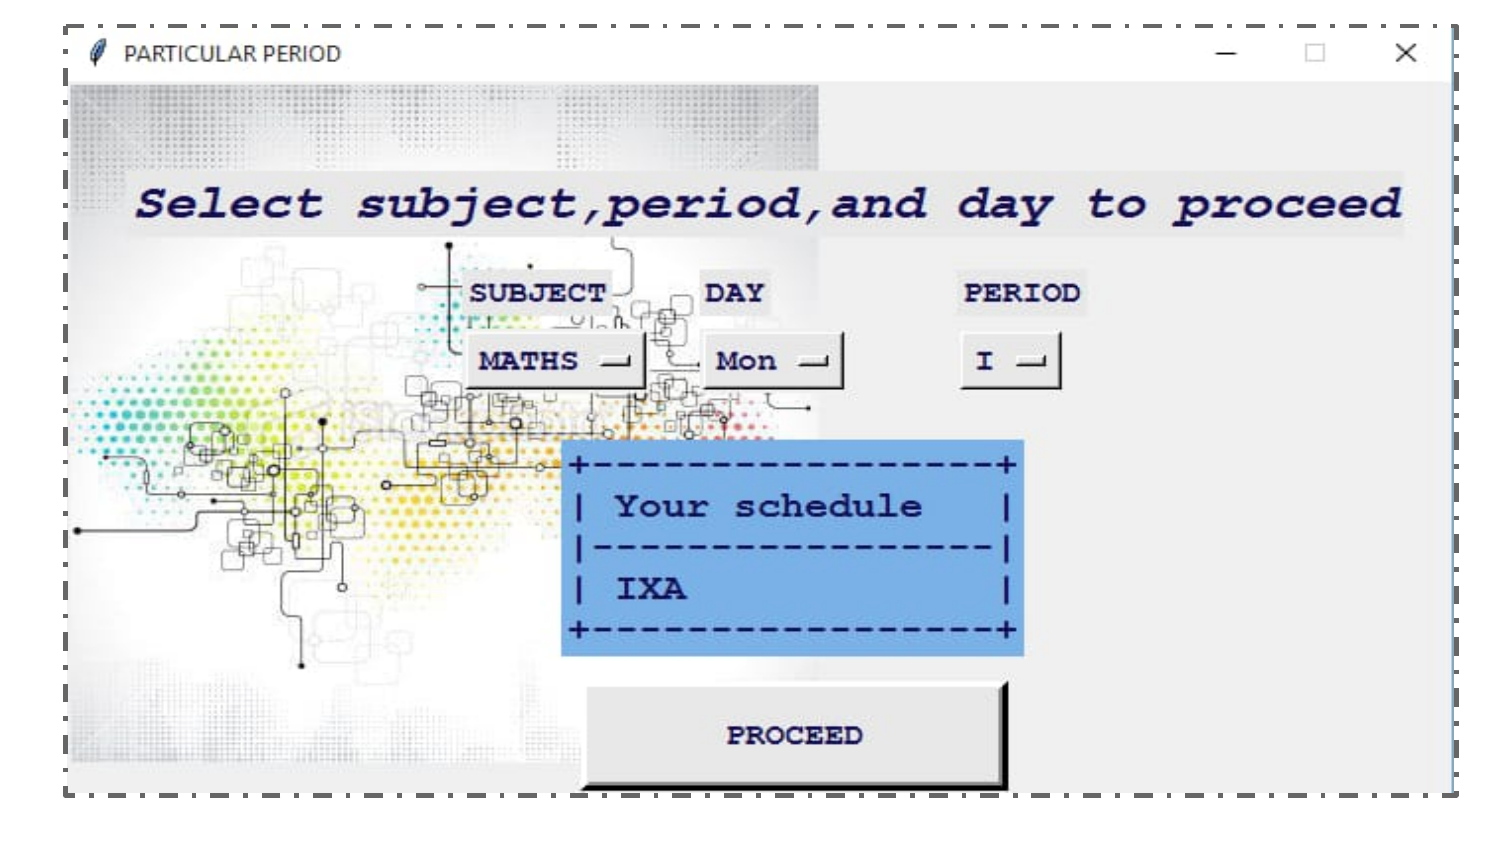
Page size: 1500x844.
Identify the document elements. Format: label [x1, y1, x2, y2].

picture [67, 28, 1454, 794]
